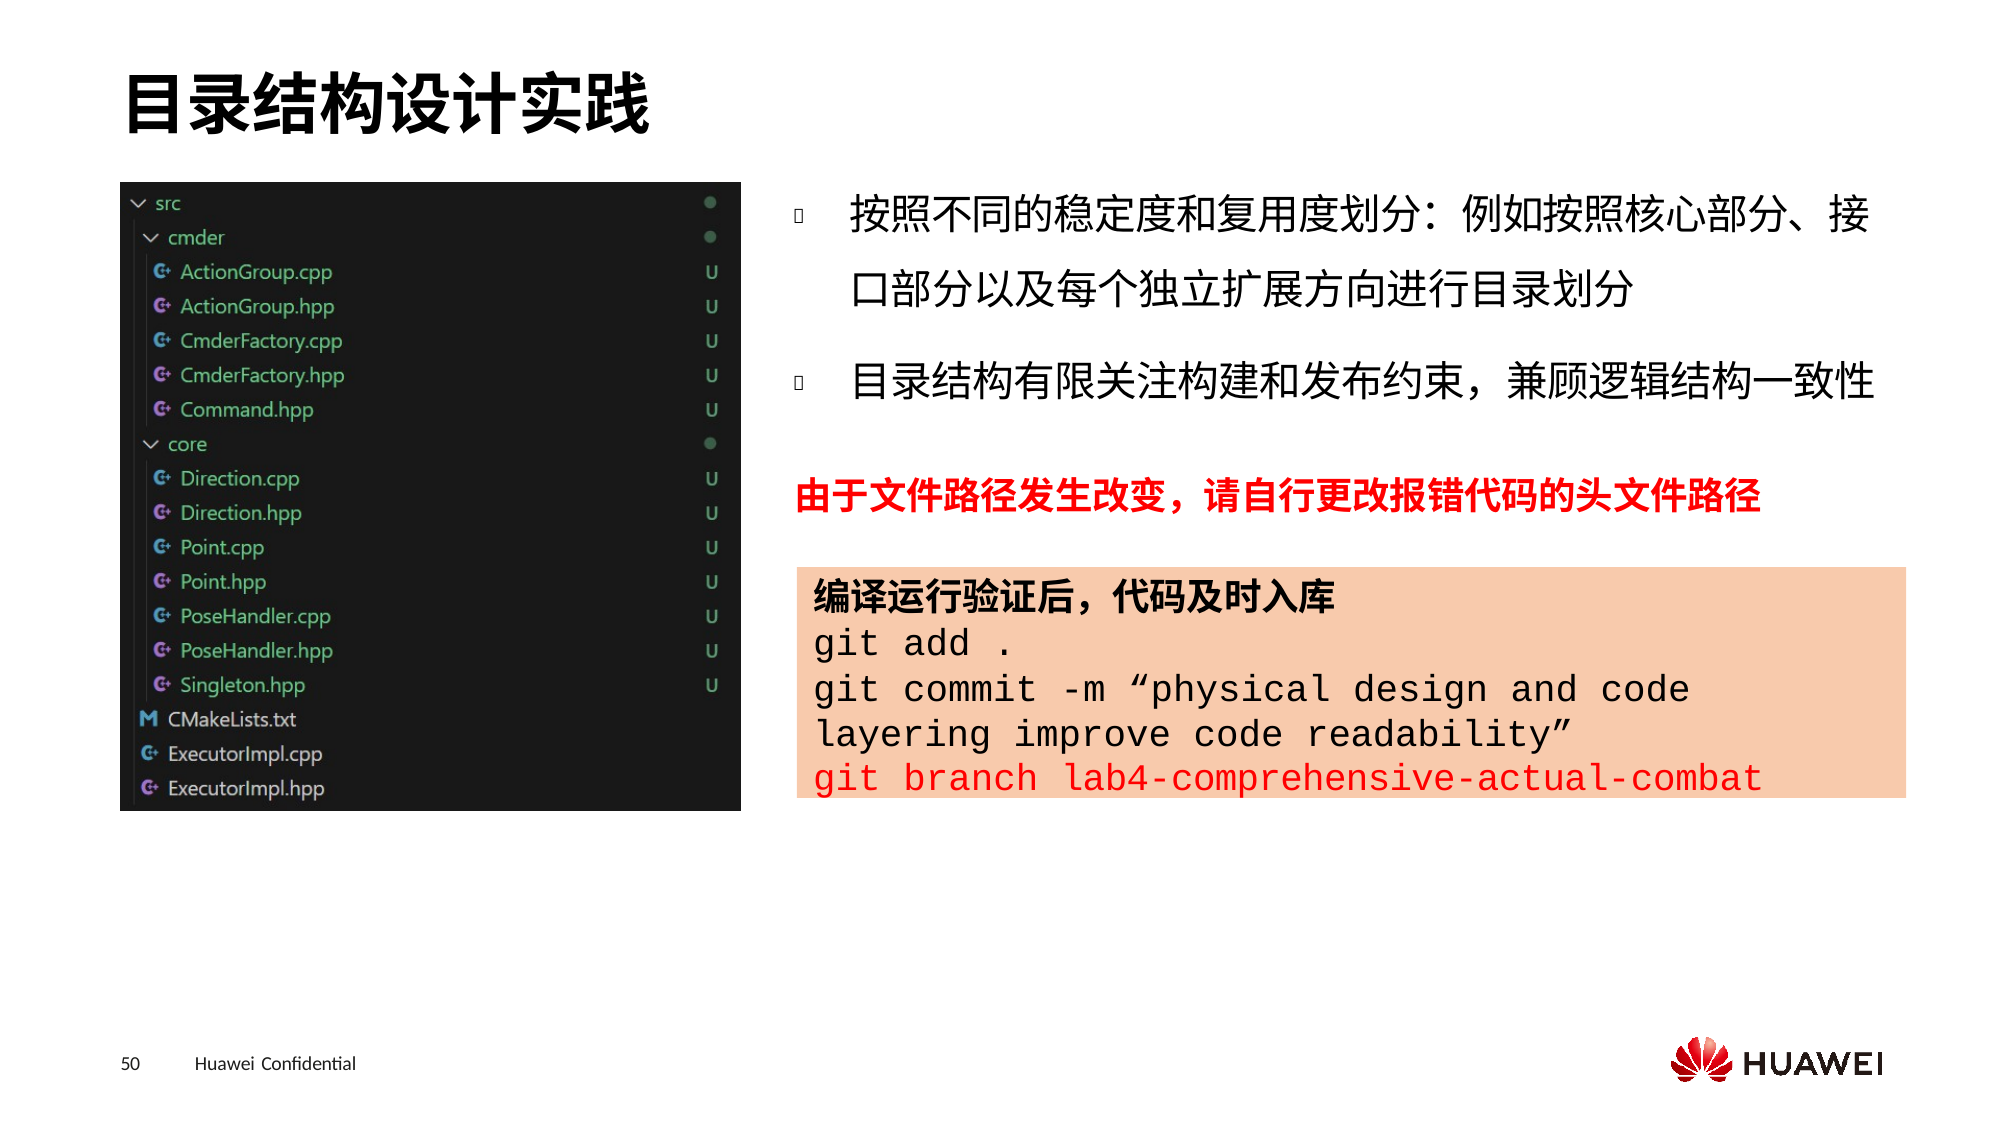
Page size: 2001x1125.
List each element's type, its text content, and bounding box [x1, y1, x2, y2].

footer Huawei Confidential [192, 1053, 369, 1125]
slide_number 50 [114, 1053, 151, 1125]
picture [1671, 1037, 1882, 1082]
title 目录结构设计实践 [118, 58, 661, 182]
text_box 由于文件路径发生改变，请自行更改报错代码的头文件路径 [792, 470, 1772, 518]
text_box 编译运行验证后，代码及时入库 git add . git commit -m “physical design and code layering improve code readability” git branch lab4-comprehensive-actual-combat [796, 567, 1907, 798]
text_box 目录结构有限关注构建和发布约束，兼顾逻辑结构一致性 [847, 352, 1898, 406]
picture [119, 182, 741, 812]
text_box  [790, 200, 811, 228]
text_box  [790, 368, 811, 395]
text_box 按照不同的稳定度和复用度划分：例如按照核心部分、接口部分以及每个独立扩展方向进行目录划分 [847, 160, 1898, 313]
